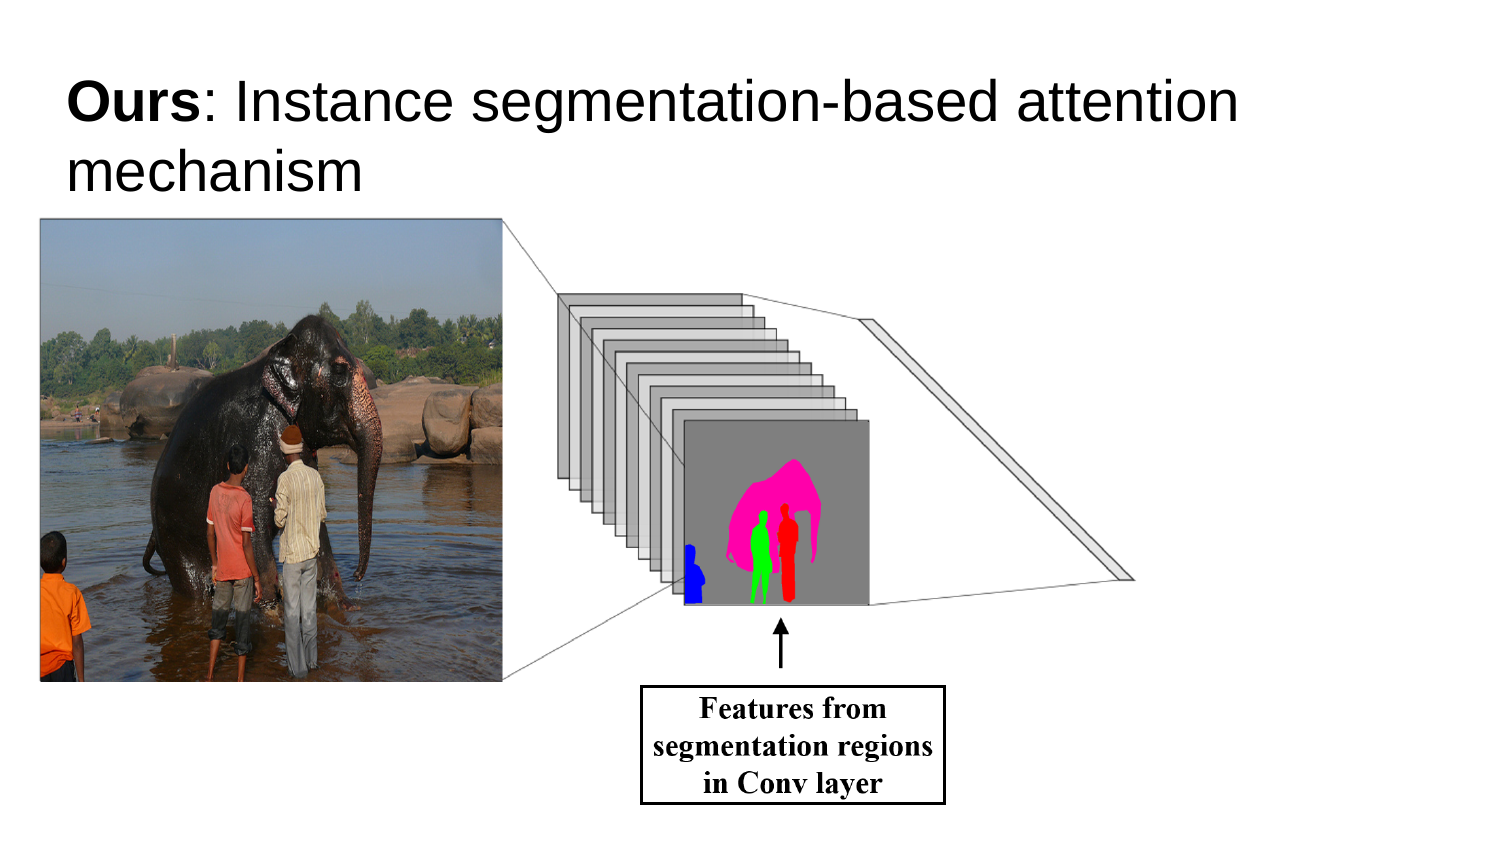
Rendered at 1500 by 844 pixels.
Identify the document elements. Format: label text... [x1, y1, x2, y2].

picture [24, 209, 1145, 819]
title Ours: Instance segmentation-based attention mechanism [51, 48, 1449, 142]
